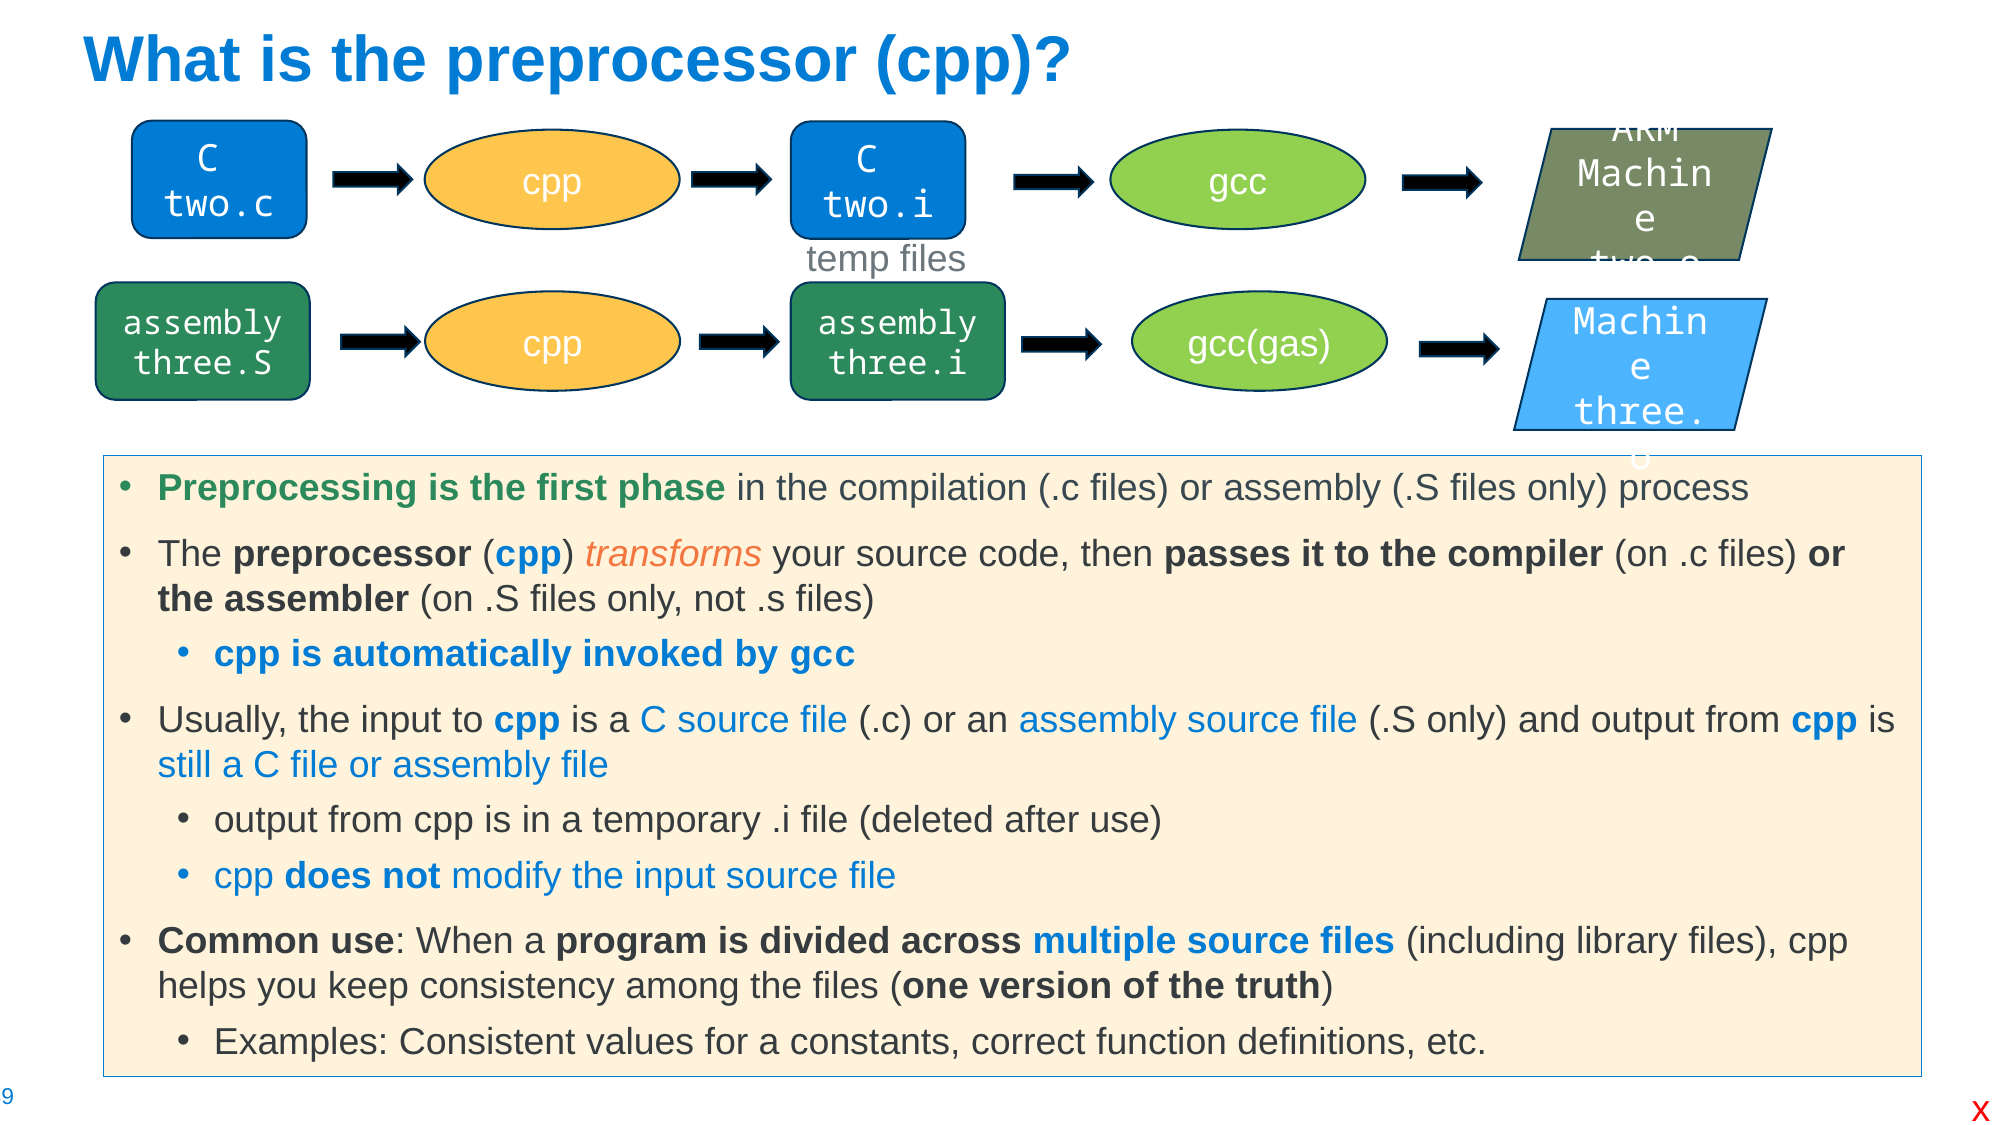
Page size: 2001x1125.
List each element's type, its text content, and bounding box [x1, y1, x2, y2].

text_box [1418, 332, 1501, 366]
text_box [691, 162, 773, 197]
text_box assembly three.i [789, 281, 1006, 401]
text_box cpp [423, 128, 681, 231]
title What is the preprocessor (cpp)? [68, 28, 1794, 103]
list Preprocessing is the first phase in the compilation (.c files) or assembly (.S files only) process The preprocessor (cpp) transforms your source code, then passes it to the compiler (on .c files) or the assembler (on .S files only, not .s files) cpp is automatically invoked by gcc Usually, the input to cpp is a C source file (.c) or an assembly source file (.S only) and output from cpp is still a C file or assembly file output from cpp is in a temporary .i file (deleted after use) cpp does not modify the input source file Common use: When a program is divided across multiple source files (including library files), cpp helps you keep consistency among the files (one version of the truth) Examples: Consistent values for a constants, correct function definitions, etc. [103, 455, 1922, 1077]
text_box cpp [424, 290, 682, 392]
text_box C two.c [130, 119, 308, 240]
text_box [332, 162, 414, 197]
text_box [340, 324, 422, 359]
text_box temp files [791, 226, 982, 287]
text_box ARM Machine three.o [1512, 297, 1769, 431]
text_box gcc(gas) [1130, 290, 1389, 392]
text_box gcc [1109, 128, 1367, 231]
text_box C two.i [789, 120, 967, 226]
text_box [1013, 165, 1095, 199]
text_box [1021, 327, 1103, 362]
text_box [698, 324, 781, 359]
text_box assembly three.S [94, 281, 311, 401]
text_box x [1956, 1076, 2000, 1125]
text_box [1401, 165, 1484, 200]
text_box ARM Machine two.o [1517, 127, 1774, 261]
